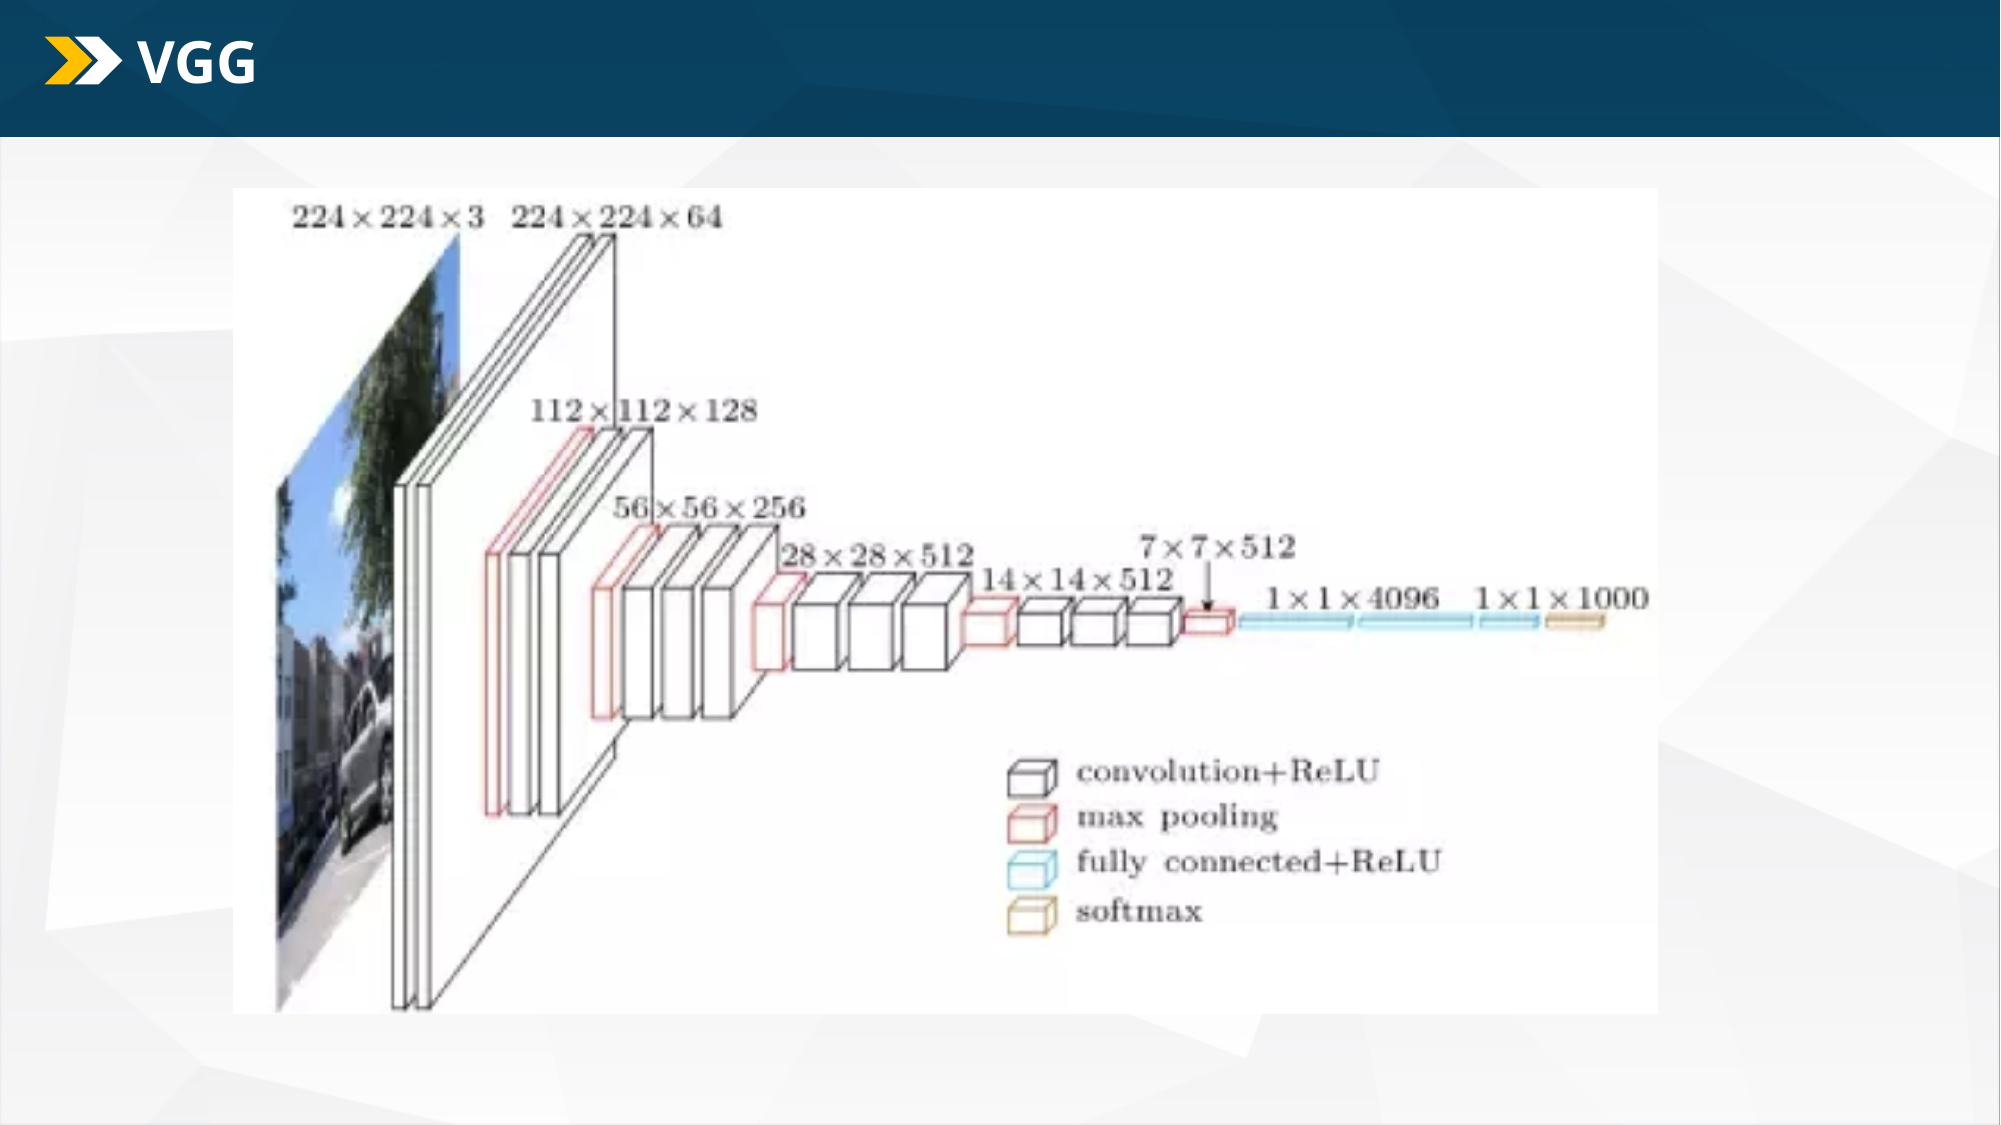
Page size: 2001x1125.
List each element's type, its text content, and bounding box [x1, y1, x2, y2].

title VGG [122, 25, 1723, 137]
picture [0, 0, 2000, 1125]
